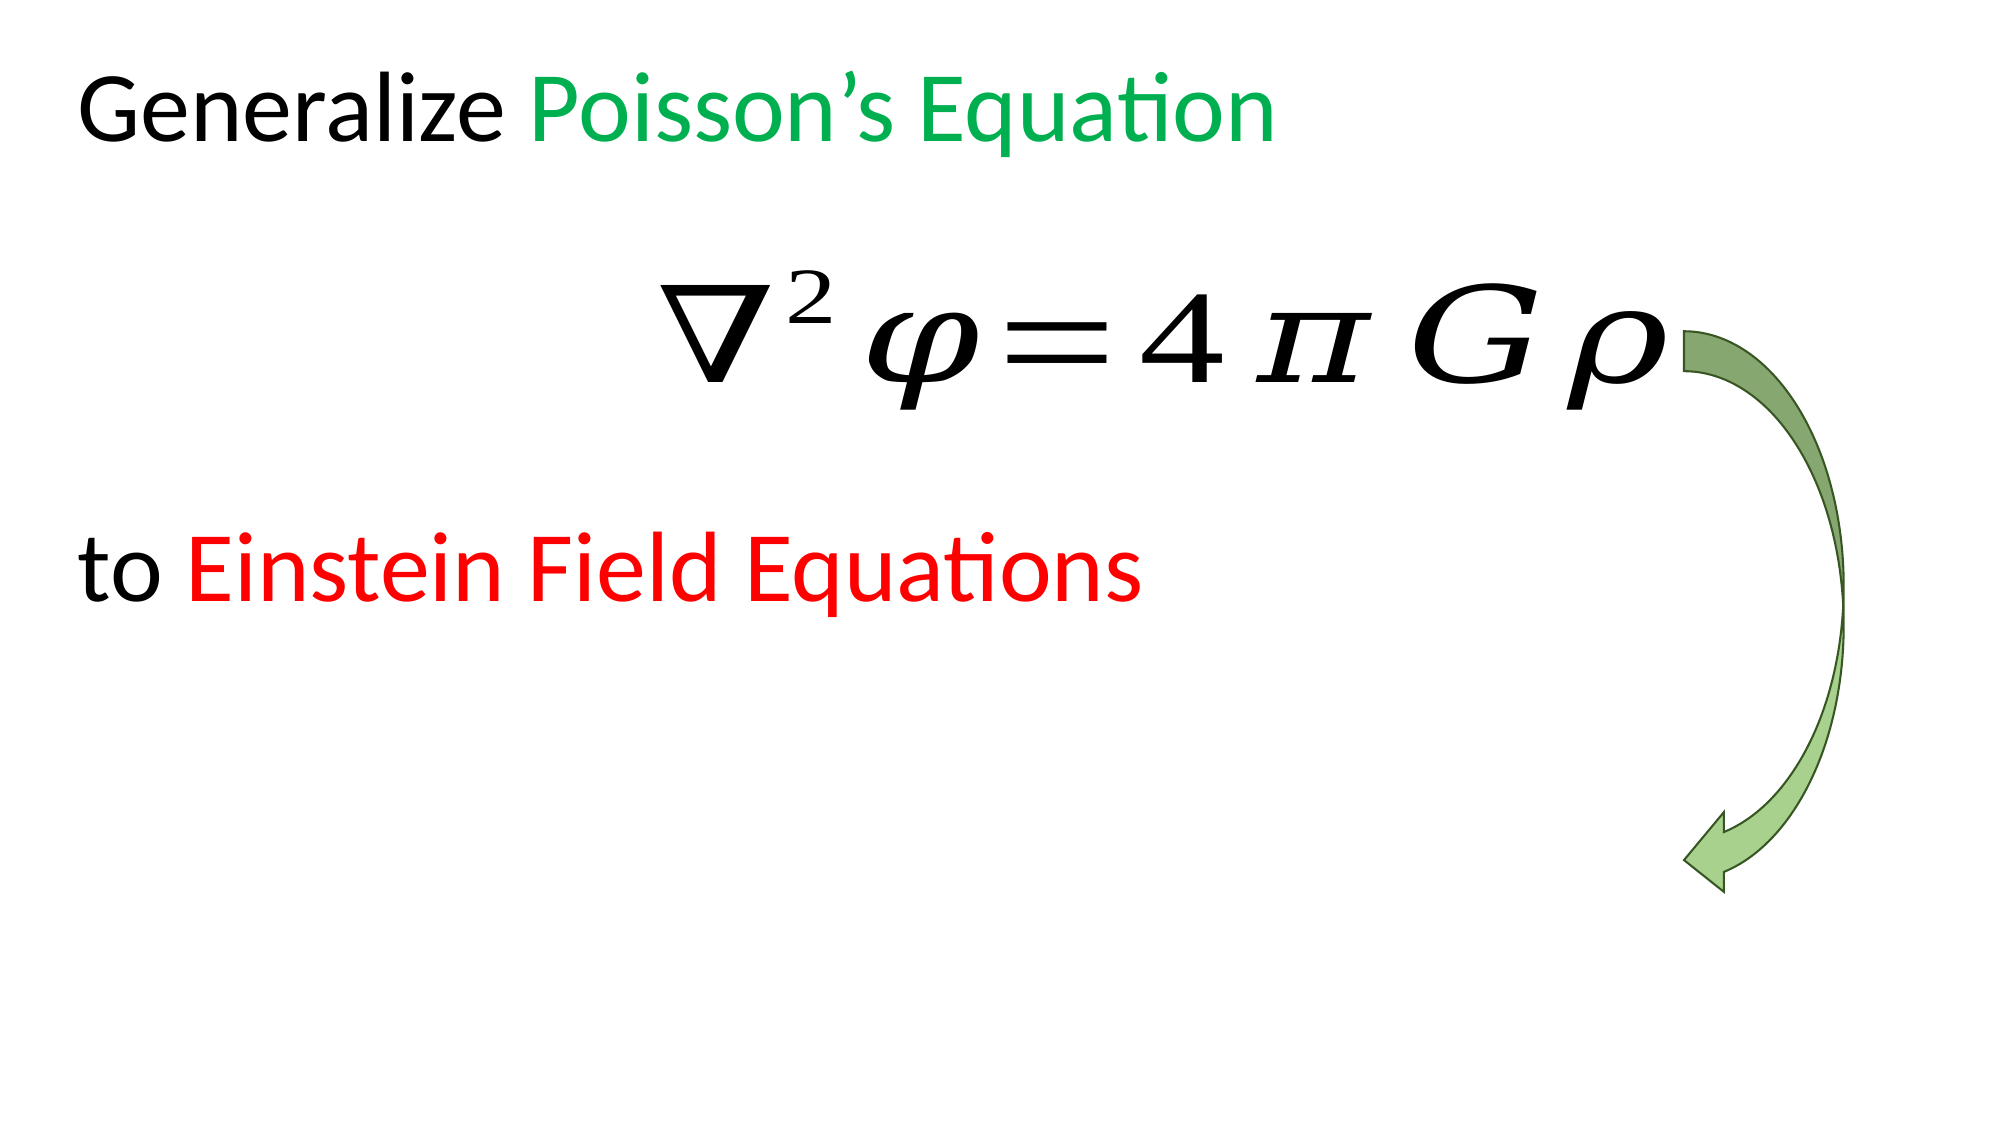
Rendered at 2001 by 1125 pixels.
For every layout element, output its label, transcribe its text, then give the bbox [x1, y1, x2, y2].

text_box to Einstein Field Equations [63, 494, 1226, 629]
text_box Generalize Poisson’s Equation [63, 33, 1336, 169]
text_box [1682, 330, 1845, 895]
